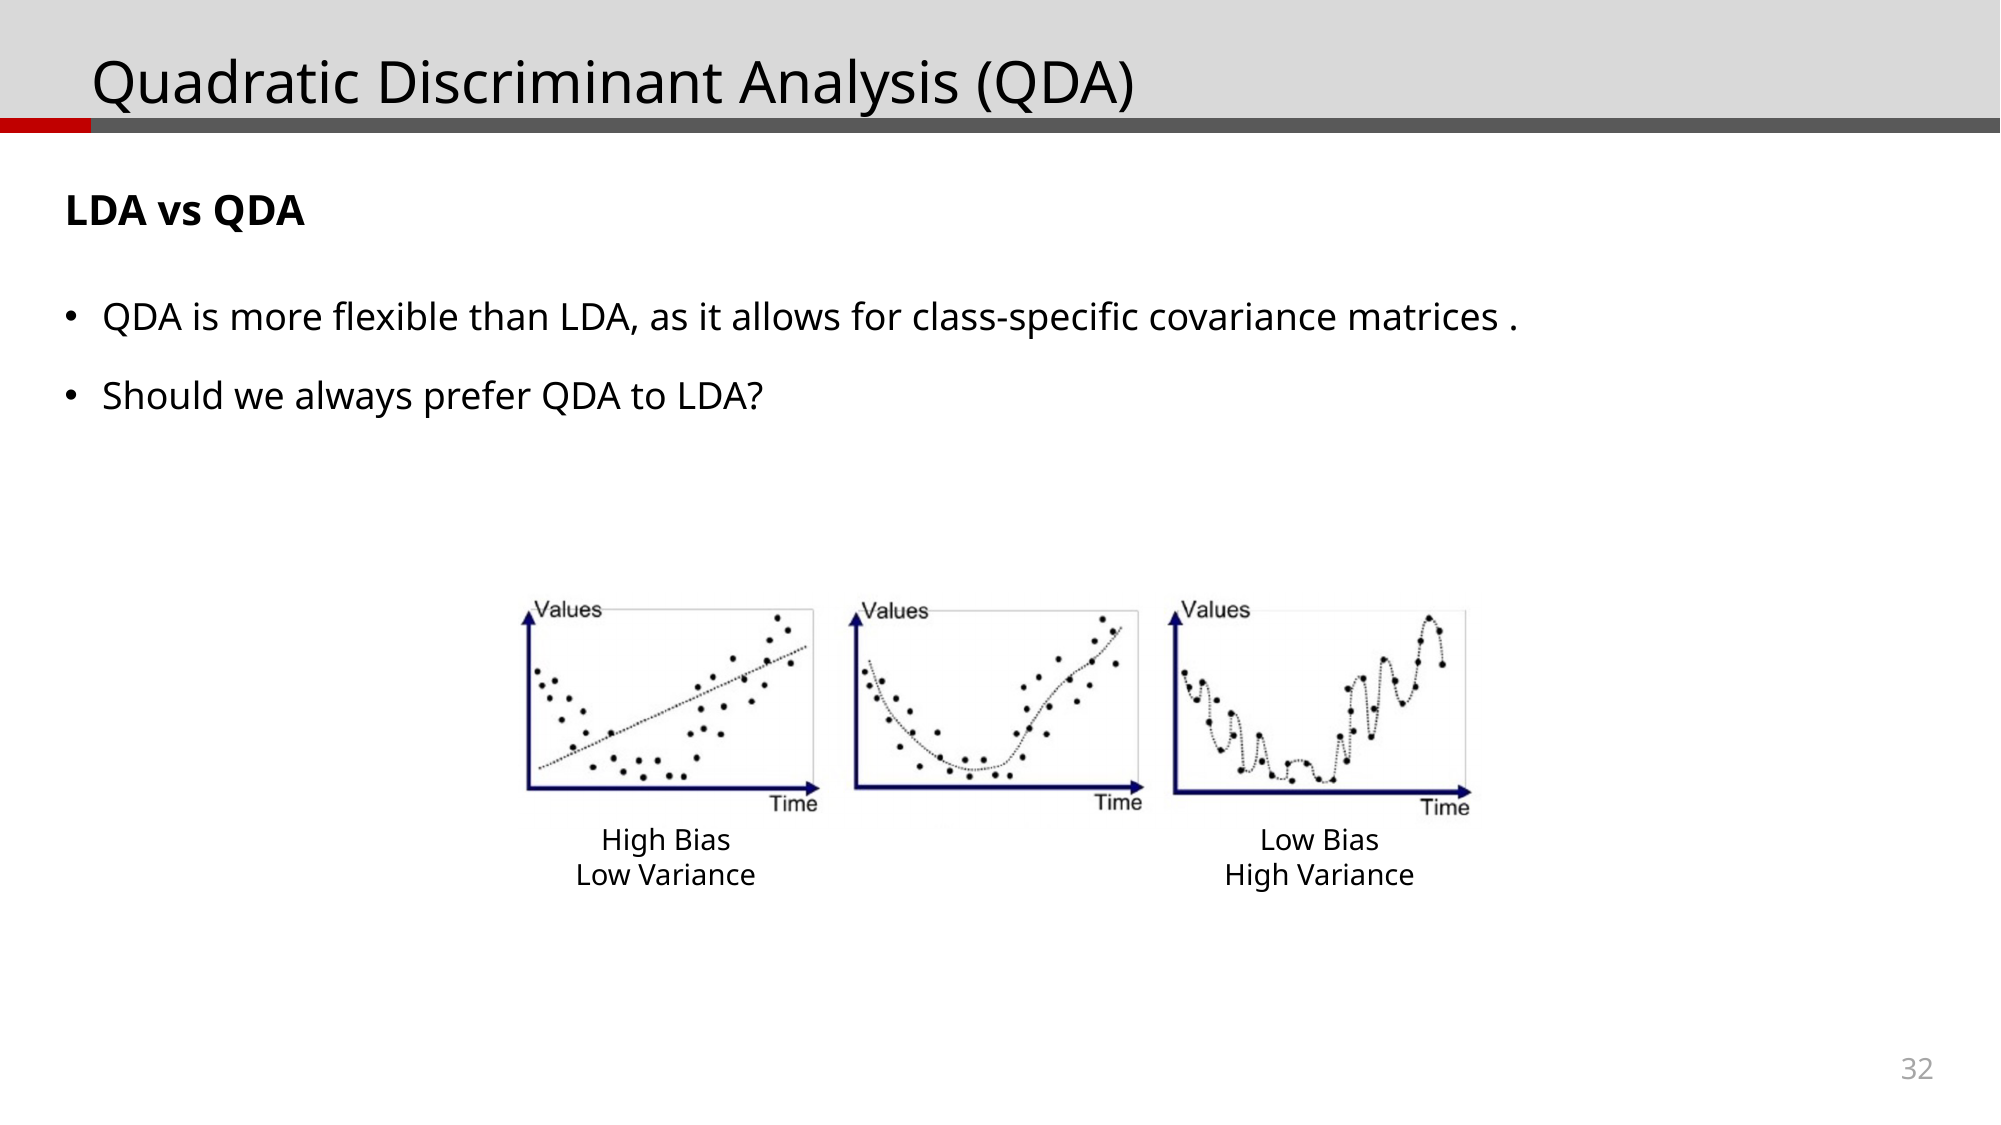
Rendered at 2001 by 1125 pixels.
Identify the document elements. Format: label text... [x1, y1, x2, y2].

list LDA vs QDA [49, 181, 1949, 242]
slide_number 32 [1618, 1042, 1949, 1103]
text_box High Bias Low Variance [530, 829, 802, 899]
title Quadratic Discriminant Analysis (QDA) [91, 0, 1949, 115]
picture [518, 592, 1482, 829]
text_box Low Bias High Variance [1183, 829, 1456, 899]
